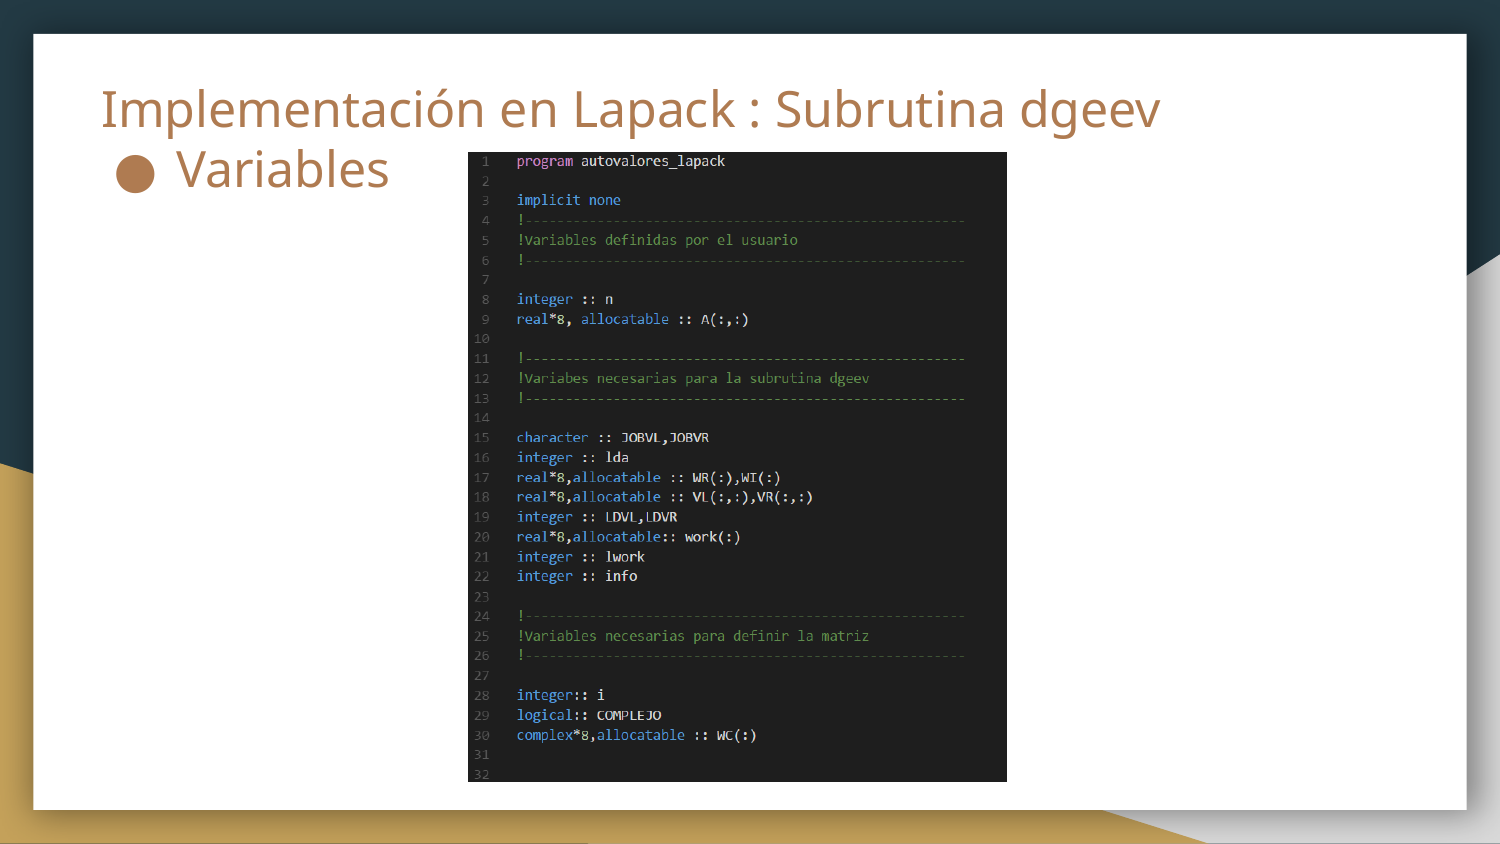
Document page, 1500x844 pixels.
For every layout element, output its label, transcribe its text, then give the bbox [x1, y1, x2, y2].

title Implementación en Lapack : Subrutina dgeev Variables [85, 62, 1318, 220]
picture [468, 152, 1007, 782]
